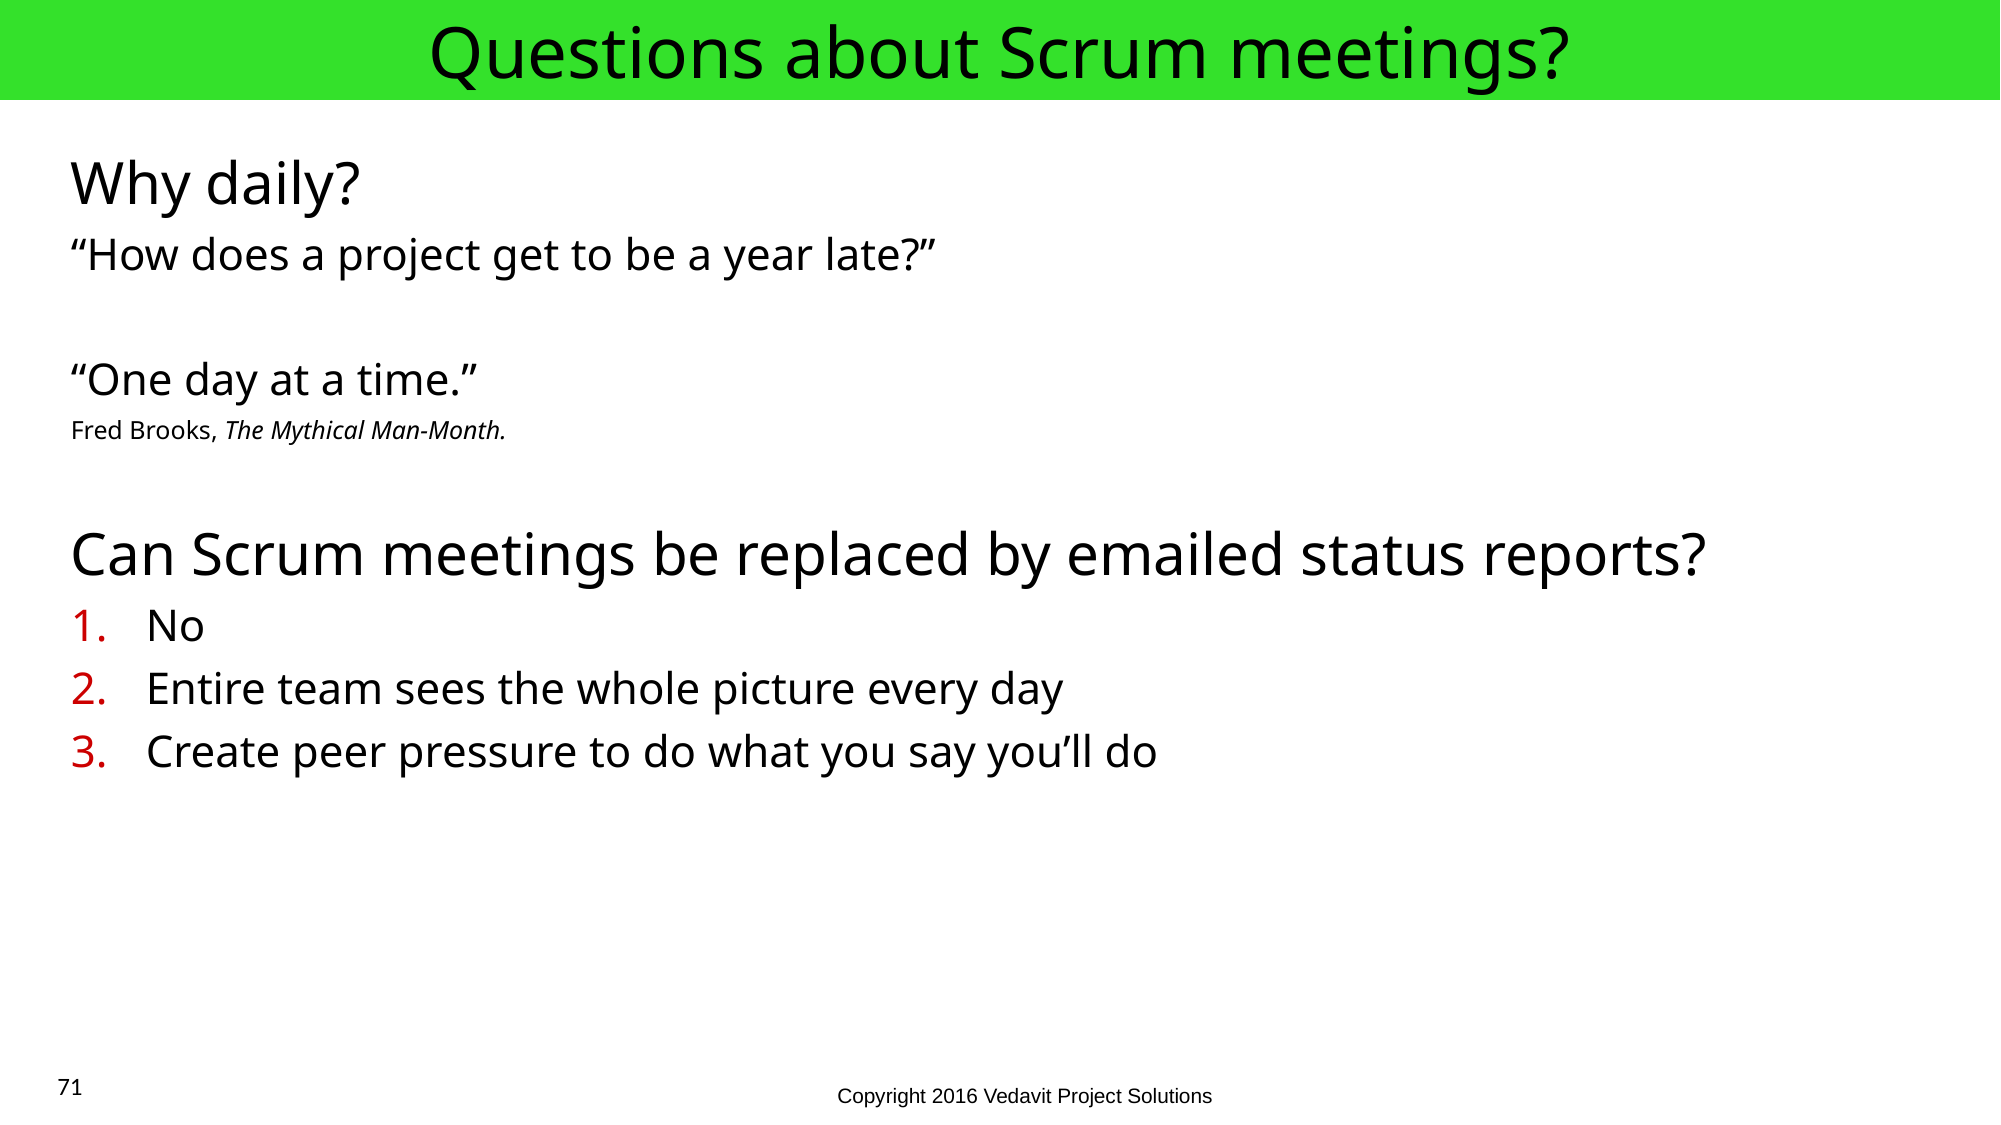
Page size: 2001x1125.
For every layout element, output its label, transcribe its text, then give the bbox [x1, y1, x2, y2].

slide_number 71 [3, 1055, 137, 1116]
title Questions about Scrum meetings? [0, 0, 2000, 100]
list Why daily? “How does a project get to be a year late?” “One day at a time.” Fred Brooks, The Mythical Man-Month. Can Scrum meetings be replaced by emailed status reports? No Entire team sees the whole picture every day Create peer pressure to do what you say you’ll do [62, 137, 1938, 1013]
